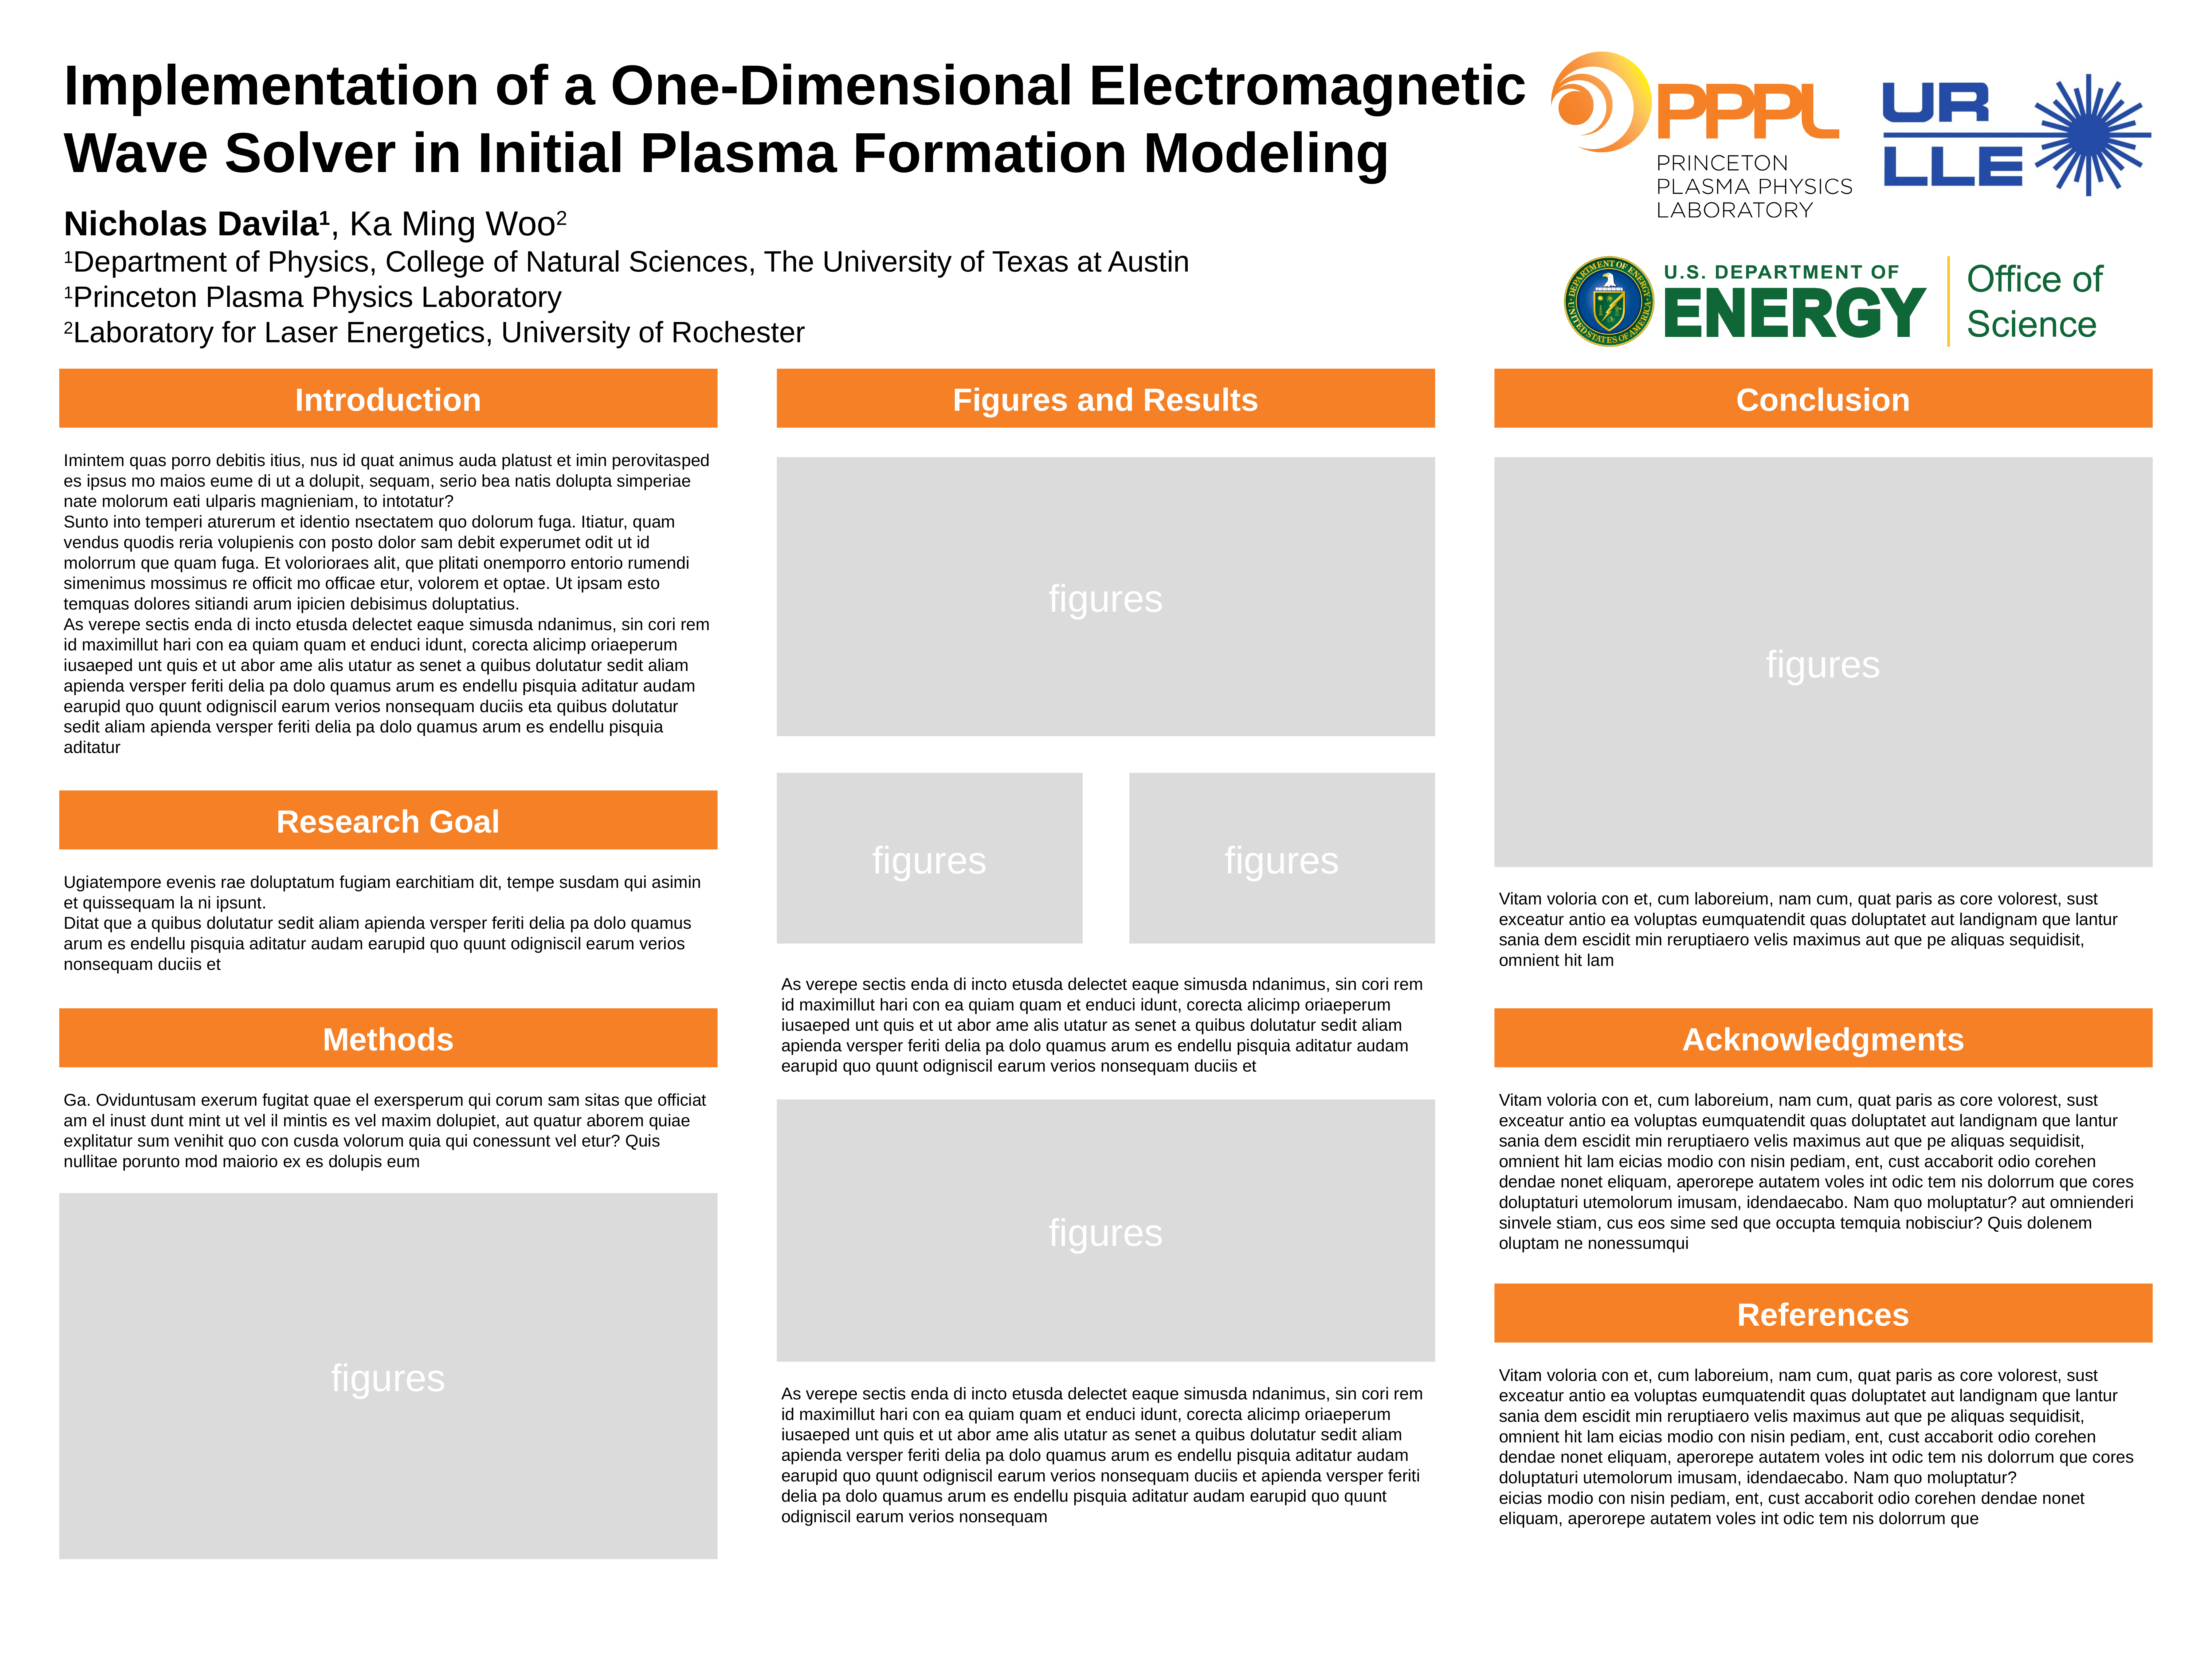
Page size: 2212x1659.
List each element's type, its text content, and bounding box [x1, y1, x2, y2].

text_box Implementation of a One-Dimensional Electromagnetic Wave Solver in Initial Plasma Formation Modeling [59, 46, 1551, 186]
text_box Ga. Oviduntusam exerum fugitat quae el exersperum qui corum sam sitas que officiat am el inust dunt mint ut vel il mintis es vel maxim dolupiet, aut quatur aborem quiae explitatur sum venihit quo con cusda volorum quia qui conessunt vel etur? Quis nullitae porunto mod maiorio ex es dolupis eum [59, 1086, 718, 1173]
text_box figures [1494, 457, 2153, 867]
text_box As verepe sectis enda di incto etusda delectet eaque simusda ndanimus, sin cori rem id maximillut hari con ea quiam quam et enduci idunt, corecta alicimp oriaeperum iusaeped unt quis et ut abor ame alis utatur as senet a quibus dolutatur sedit aliam apienda versper feriti delia pa dolo quamus arum es endellu pisquia aditatur audam earupid quo quunt odigniscil earum verios nonsequam duciis et [777, 971, 1435, 1098]
text_box figures [777, 773, 1083, 944]
text_box Acknowledgments [1494, 1008, 2153, 1068]
text_box Ugiatempore evenis rae doluptatum fugiam earchitiam dit, tempe susdam qui asimin et quissequam la ni ipsunt. Ditat que a quibus dolutatur sedit aliam apienda versper feriti delia pa dolo quamus arum es endellu pisquia aditatur audam earupid quo quunt odigniscil earum verios nonsequam duciis et [59, 869, 718, 976]
text_box Vitam voloria con et, cum laboreium, nam cum, quat paris as core volorest, sust exceatur antio ea voluptas eumquatendit quas doluptatet aut landignam que lantur sania dem escidit min reruptiaero velis maximus aut que pe aliquas sequidisit, omnient hit lam eicias modio con nisin pediam, ent, cust accaborit odio corehen dendae nonet eliquam, aperorepe autatem voles int odic tem nis dolorrum que cores doluptaturi utemolorum imusam, idendaecabo. Nam quo moluptatur? eicias modio con nisin pediam, ent, cust accaborit odio corehen dendae nonet eliquam, aperorepe autatem voles int odic tem nis dolorrum que [1494, 1362, 2153, 1530]
text_box figures [59, 1193, 718, 1559]
text_box Figures and Results [777, 368, 1435, 428]
text_box Conclusion [1494, 368, 2153, 428]
text_box Methods [59, 1008, 718, 1068]
text_box figures [777, 457, 1435, 736]
picture [1564, 256, 2104, 347]
text_box As verepe sectis enda di incto etusda delectet eaque simusda ndanimus, sin cori rem id maximillut hari con ea quiam quam et enduci idunt, corecta alicimp oriaeperum iusaeped unt quis et ut abor ame alis utatur as senet a quibus dolutatur sedit aliam apienda versper feriti delia pa dolo quamus arum es endellu pisquia aditatur audam earupid quo quunt odigniscil earum verios nonsequam duciis et apienda versper feriti delia pa dolo quamus arum es endellu pisquia aditatur audam earupid quo quunt odigniscil earum verios nonsequam [777, 1380, 1435, 1528]
picture [1551, 52, 1852, 218]
text_box Introduction [59, 368, 718, 428]
picture [1881, 71, 2153, 198]
text_box Nicholas Davila1, Ka Ming Woo2 1Department of Physics, College of Natural Sciences, The University of Texas at Austin 1Princeton Plasma Physics Laboratory 2Laboratory for Laser Energetics, University of Rochester [59, 198, 1414, 351]
text_box Imintem quas porro debitis itius, nus id quat animus auda platust et imin perovitasped es ipsus mo maios eume di ut a dolupit, sequam, serio bea natis dolupta simperiae nate molorum eati ulparis magnieniam, to intotatur? Sunto into temperi aturerum et identio nsectatem quo dolorum fuga. Itiatur, quam vendus quodis reria volupienis con posto dolor sam debit experumet odit ut id molorrum que quam fuga. Et volorioraes alit, que plitati onemporro entorio rumendi simenimus mossimus re officit mo officae etur, volorem et optae. Ut ipsam esto temquas dolores sitiandi arum ipicien debisimus doluptatius. As verepe sectis enda di incto etusda delectet eaque simusda ndanimus, sin cori rem id maximillut hari con ea quiam quam et enduci idunt, corecta alicimp oriaeperum iusaeped unt quis et ut abor ame alis utatur as senet a quibus dolutatur sedit aliam apienda versper feriti delia pa dolo quamus arum es endellu pisquia aditatur audam earupid quo quunt odigniscil earum verios nonsequam duciis eta quibus dolutatur sedit aliam apienda versper feriti delia pa dolo quamus arum es endellu pisquia aditatur [59, 447, 718, 759]
text_box Vitam voloria con et, cum laboreium, nam cum, quat paris as core volorest, sust exceatur antio ea voluptas eumquatendit quas doluptatet aut landignam que lantur sania dem escidit min reruptiaero velis maximus aut que pe aliquas sequidisit, omnient hit lam [1494, 885, 2153, 972]
text_box figures [1129, 773, 1435, 944]
text_box Vitam voloria con et, cum laboreium, nam cum, quat paris as core volorest, sust exceatur antio ea voluptas eumquatendit quas doluptatet aut landignam que lantur sania dem escidit min reruptiaero velis maximus aut que pe aliquas sequidisit, omnient hit lam eicias modio con nisin pediam, ent, cust accaborit odio corehen dendae nonet eliquam, aperorepe autatem voles int odic tem nis dolorrum que cores doluptaturi utemolorum imusam, idendaecabo. Nam quo moluptatur? aut omnienderi sinvele stiam, cus eos sime sed que occupta temquia nobisciur? Quis dolenem oluptam ne nonessumqui [1494, 1086, 2153, 1255]
text_box References [1494, 1283, 2153, 1343]
text_box figures [777, 1099, 1435, 1362]
text_box Research Goal [59, 790, 718, 850]
